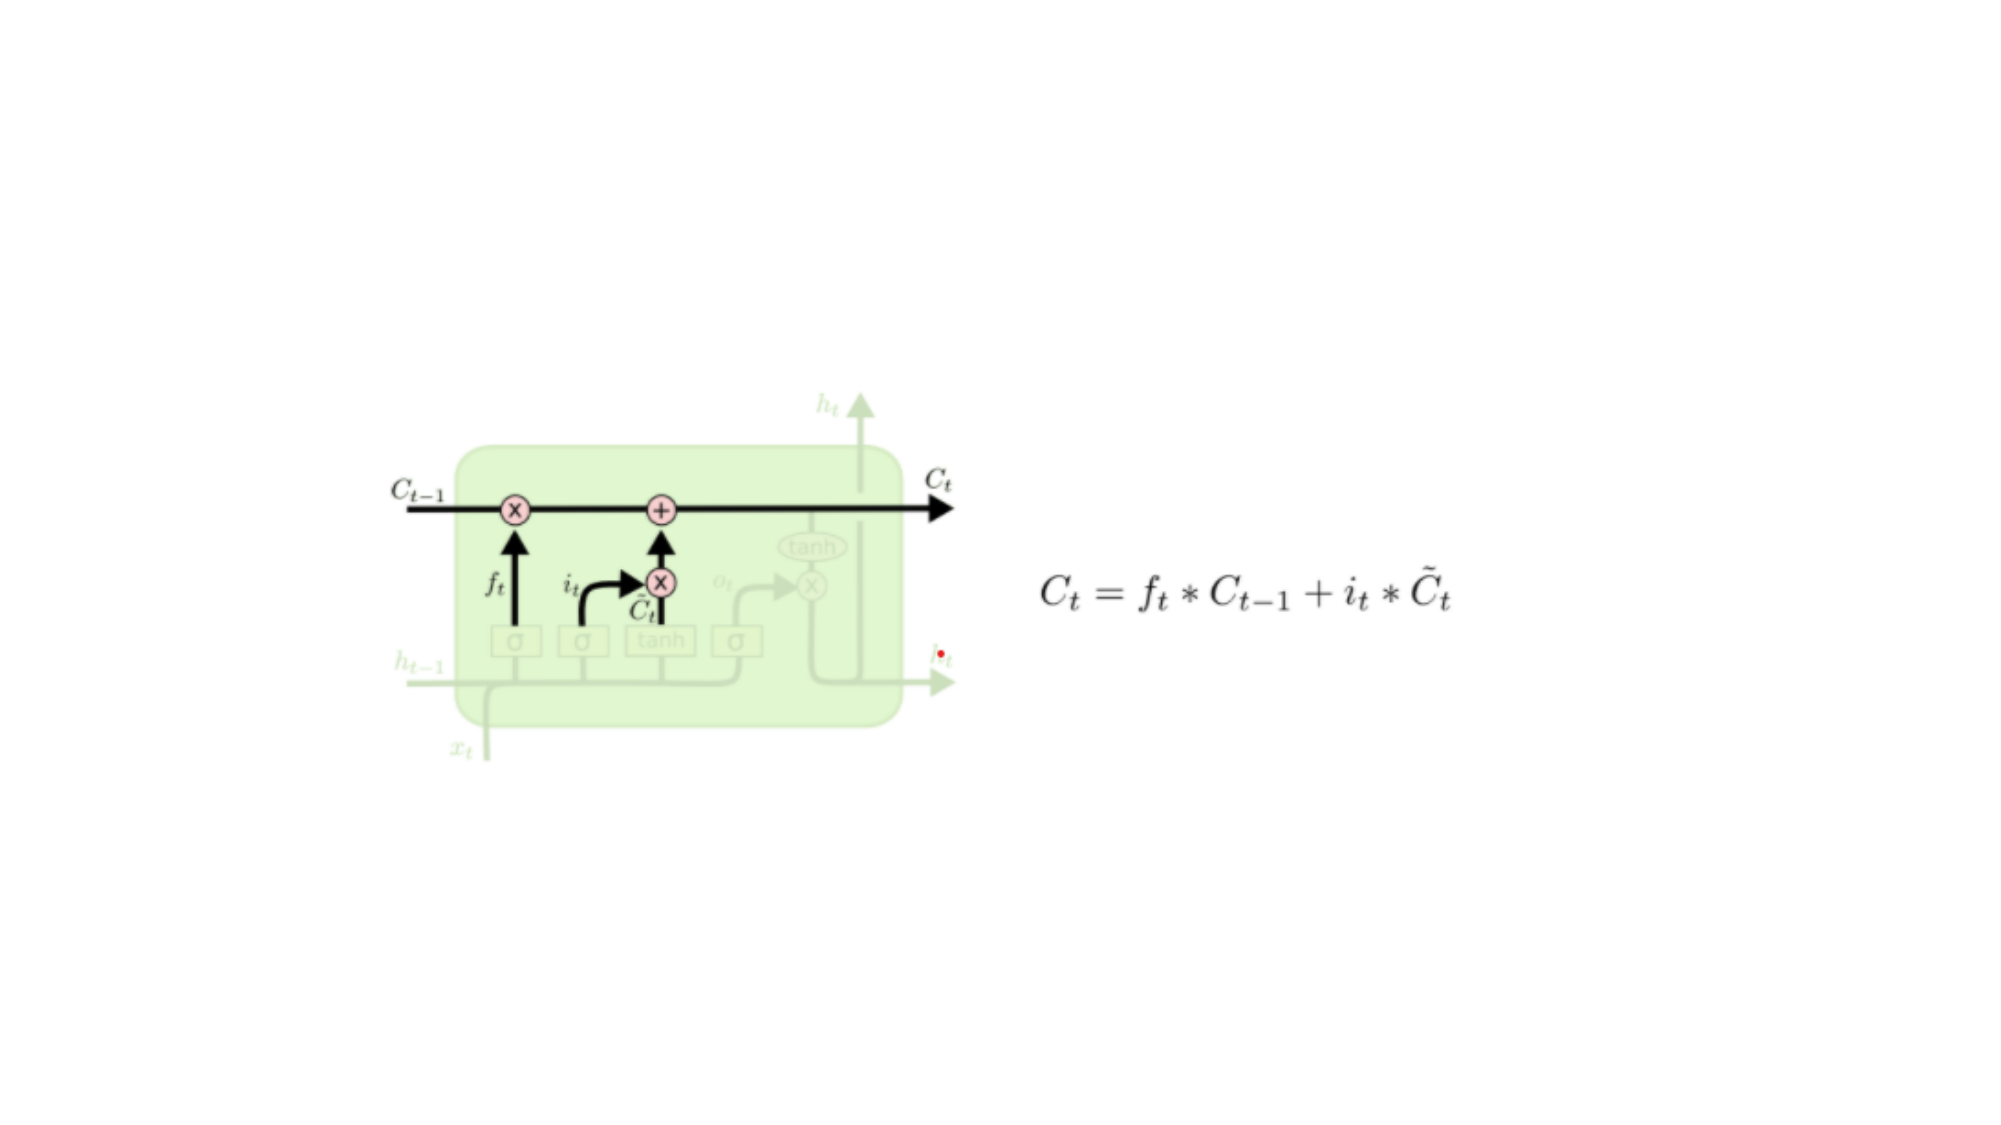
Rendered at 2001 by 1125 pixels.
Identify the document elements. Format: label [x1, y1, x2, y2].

picture [330, 357, 1573, 768]
